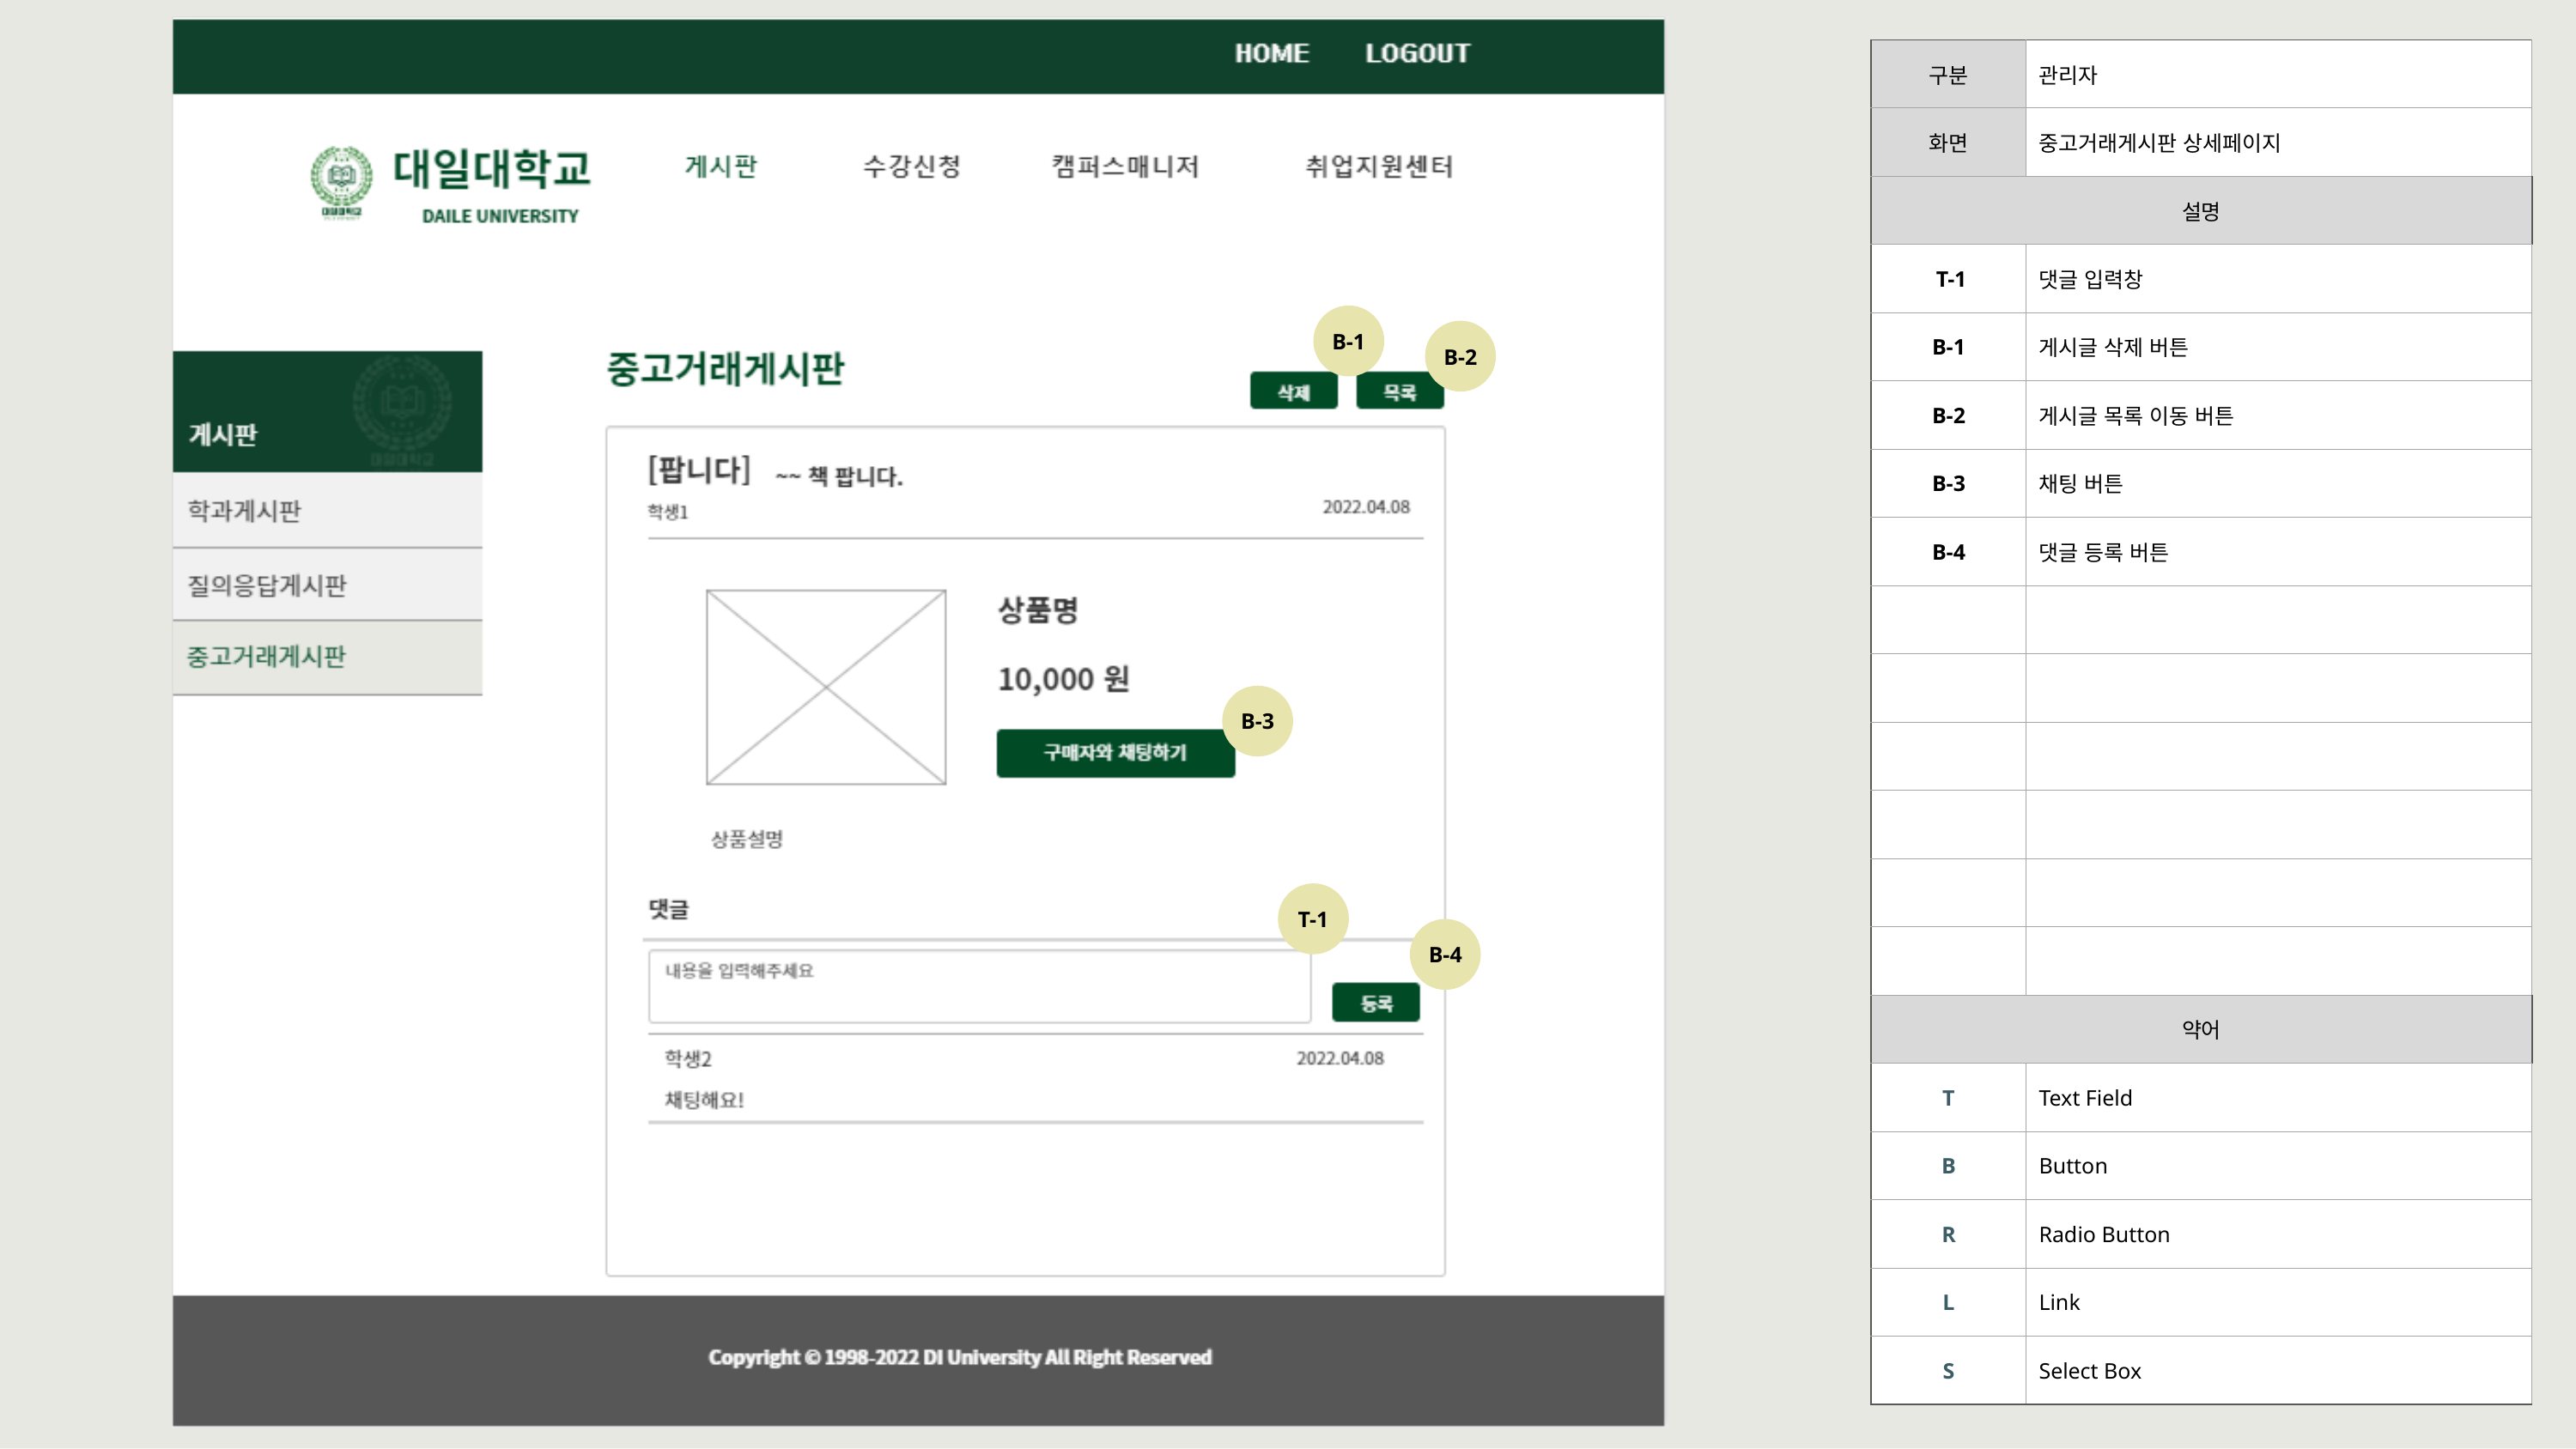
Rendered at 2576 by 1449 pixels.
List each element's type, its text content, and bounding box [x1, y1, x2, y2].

table_cell T-1 [1872, 245, 2026, 312]
table_header 구분 [1872, 40, 2026, 107]
picture [172, 15, 1669, 1428]
table_cell [2026, 586, 2531, 653]
table_cell 설명 [1872, 177, 2531, 244]
table_cell [2026, 654, 2531, 722]
table_cell Radio Button [2026, 1200, 2531, 1268]
table_cell B [1872, 1132, 2026, 1199]
table_cell B-3 [1872, 450, 2026, 517]
table_cell T [1872, 1064, 2026, 1131]
table_cell [1872, 586, 2026, 653]
table_cell R [1872, 1200, 2026, 1268]
table_cell Link [2026, 1269, 2531, 1336]
table_cell [1872, 927, 2026, 995]
table_cell [1872, 791, 2026, 858]
table_cell 게시글 목록 이동 버튼 [2026, 381, 2531, 449]
table_cell L [1872, 1269, 2026, 1336]
table_cell B-4 [1872, 518, 2026, 585]
table_cell [1872, 723, 2026, 790]
table_cell 댓글 등록 버튼 [2026, 518, 2531, 585]
table_cell 화면 [1872, 108, 2026, 176]
table_cell 약어 [1872, 996, 2531, 1063]
table_cell [2026, 927, 2531, 995]
table_header 관리자 [2026, 40, 2531, 107]
table_cell [2026, 723, 2531, 790]
table_cell 채팅 버튼 [2026, 450, 2531, 517]
table_cell Text Field [2026, 1064, 2531, 1131]
table_cell [2026, 791, 2531, 858]
table_cell 게시글 삭제 버튼 [2026, 313, 2531, 380]
table_cell 중고거래게시판 상세페이지 [2026, 108, 2531, 176]
table_cell [1872, 654, 2026, 722]
table_cell S [1872, 1337, 2026, 1404]
table_cell B-1 [1872, 313, 2026, 380]
table_cell [2026, 859, 2531, 926]
table_cell Button [2026, 1132, 2531, 1199]
table_cell [1872, 859, 2026, 926]
table_cell B-2 [1872, 381, 2026, 449]
text_box [0, 0, 2576, 1449]
table_cell 댓글 입력창 [2026, 245, 2531, 312]
table_cell Select Box [2026, 1337, 2531, 1404]
